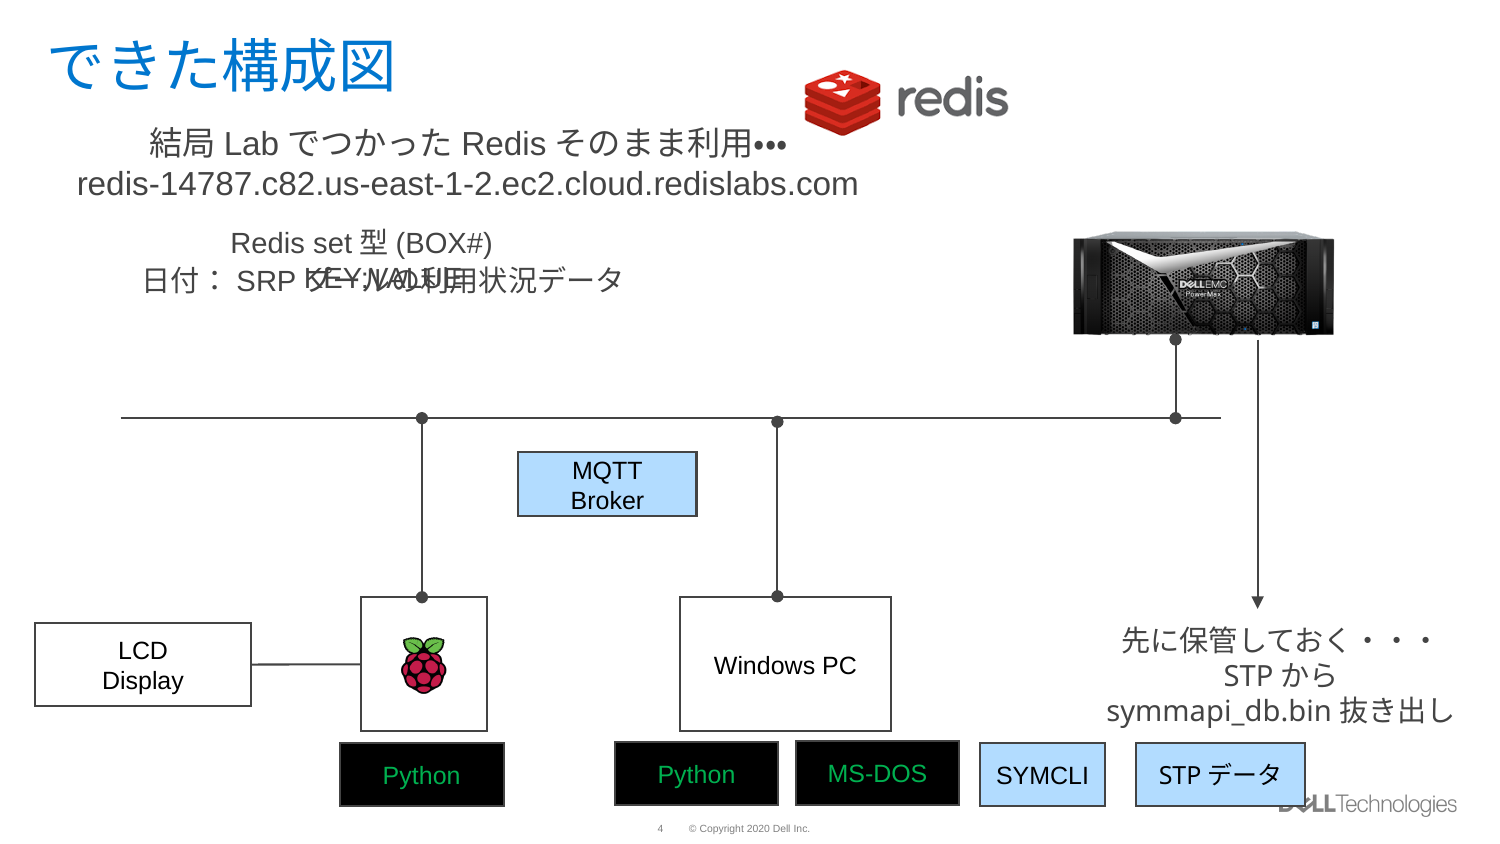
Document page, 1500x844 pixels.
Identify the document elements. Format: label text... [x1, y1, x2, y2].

text_box 日付：SRPプールの利用状況データ [109, 262, 657, 298]
text_box SYMCLI [979, 742, 1106, 807]
text_box Redis set型(BOX#) KEY:VALUE [160, 224, 607, 262]
text_box LCD Display [34, 622, 252, 707]
text_box 結局LabでつかったRedisそのまま利用・・・ redis-14787.c82.us-east-1-2.ec2.cloud.redislabs.com [50, 121, 887, 202]
text_box 先に保管しておく・・・ STPから symmapi_db.bin抜き出し [1097, 622, 1465, 728]
text_box MQTT Broker [517, 451, 698, 517]
picture [1279, 793, 1457, 817]
text_box STPデータ [1135, 742, 1306, 807]
picture [1042, 227, 1356, 340]
text_box Windows PC [679, 596, 892, 732]
picture [397, 632, 450, 697]
text_box Python [614, 741, 779, 806]
picture [796, 57, 1015, 145]
text_box [360, 596, 488, 732]
text_box Python [339, 742, 505, 807]
title できた構成図 [46, 37, 450, 102]
text_box MS-DOS [795, 740, 960, 806]
